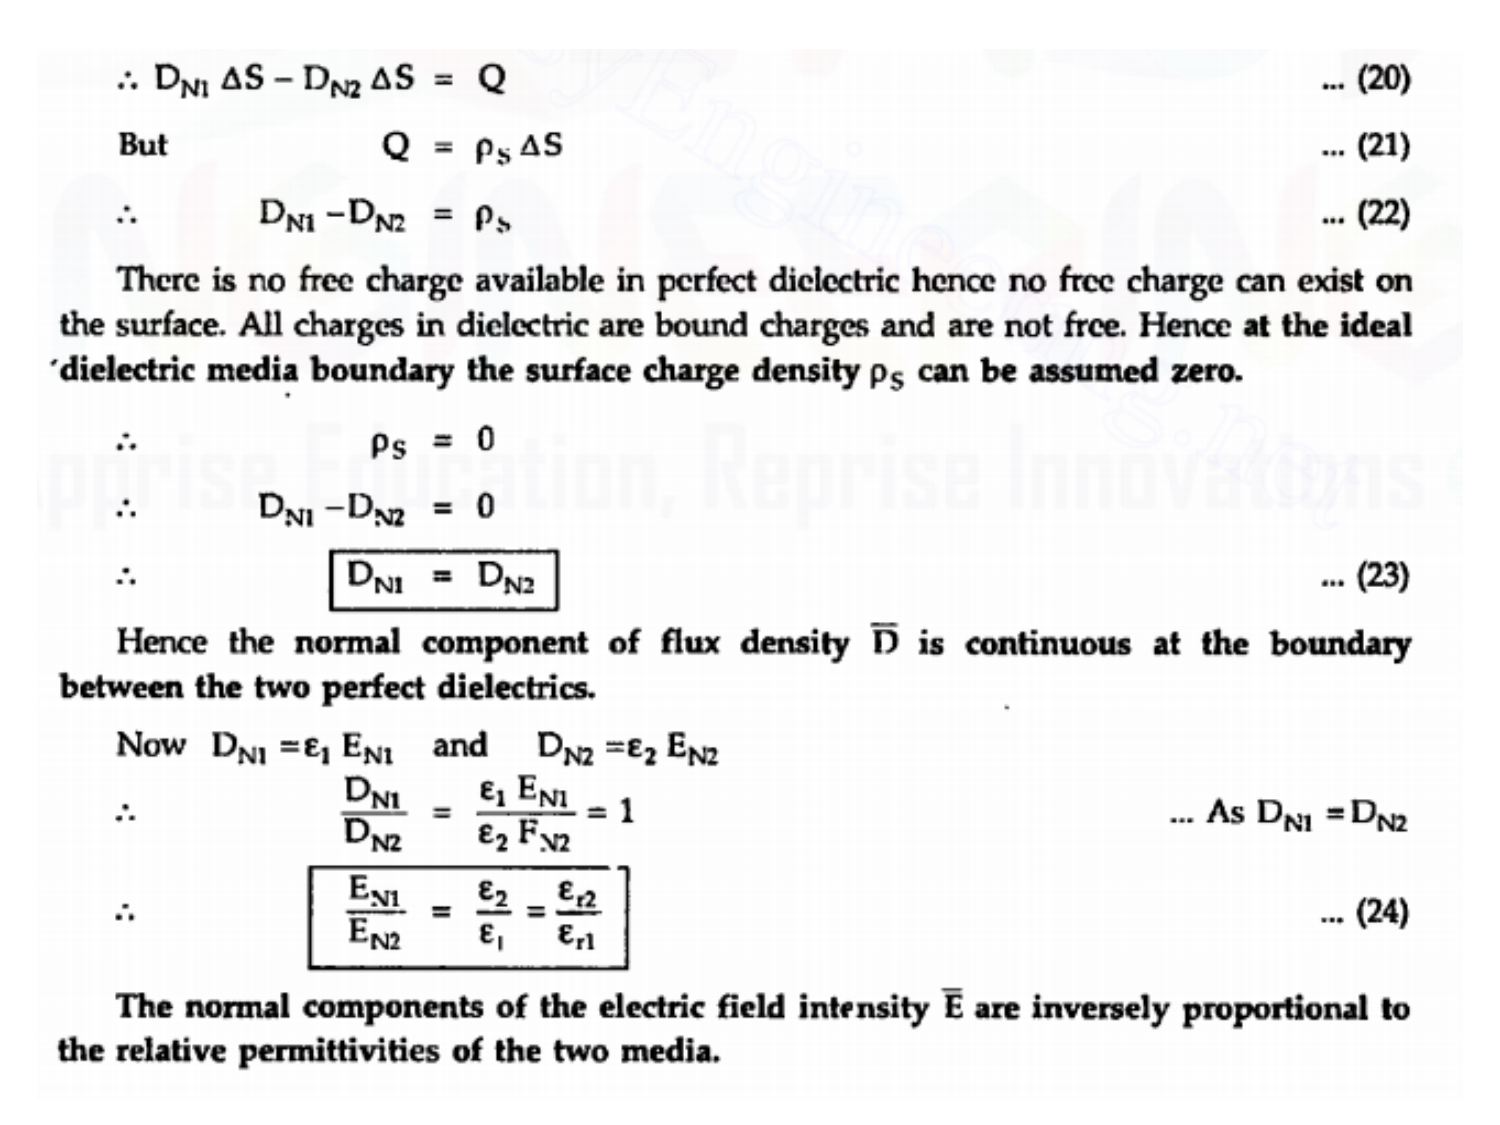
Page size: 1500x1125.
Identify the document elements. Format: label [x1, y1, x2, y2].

list [37, 49, 1463, 1101]
